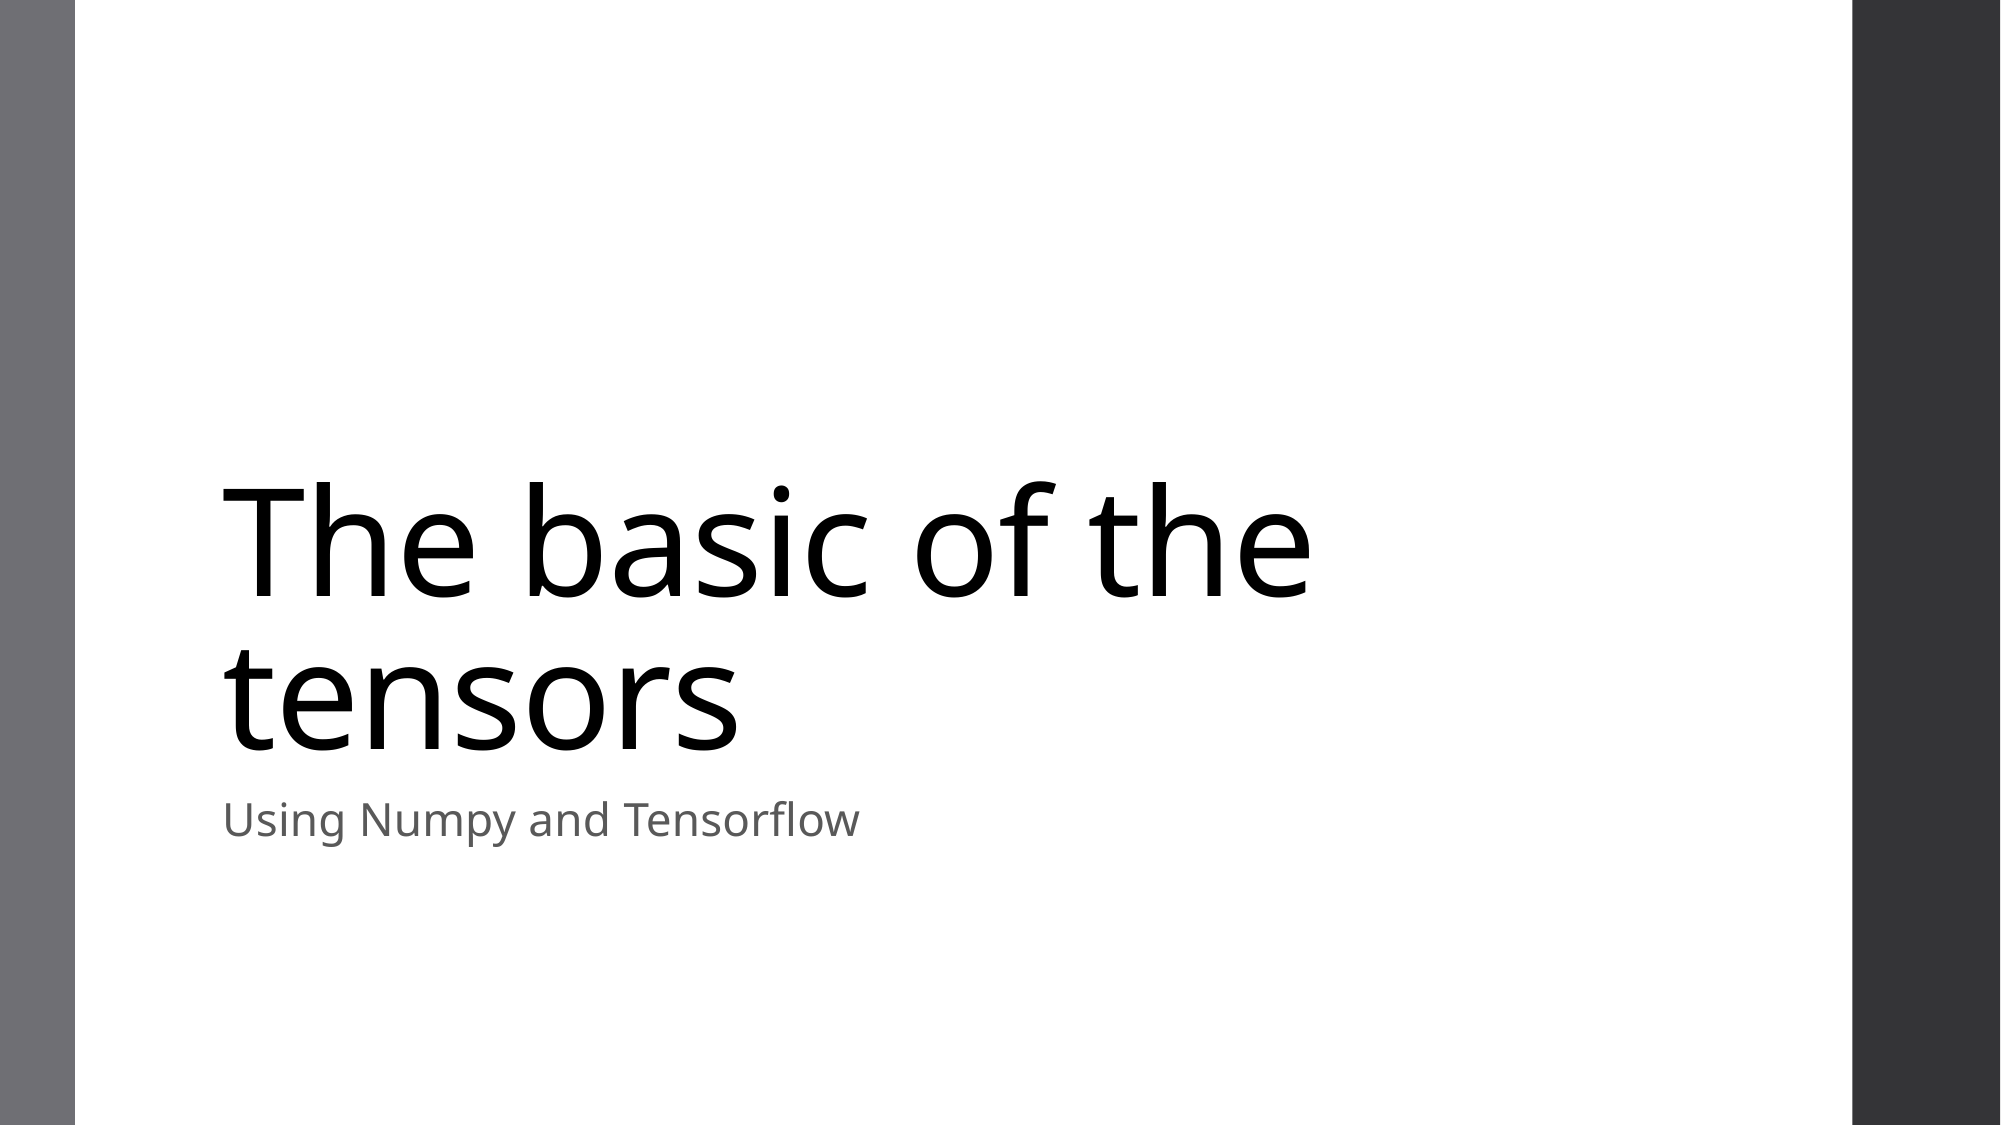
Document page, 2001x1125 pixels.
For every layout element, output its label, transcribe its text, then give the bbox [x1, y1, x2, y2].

list Using Numpy and Tensorflow [206, 787, 1752, 1065]
title The basic of the tensors [206, 124, 1752, 787]
